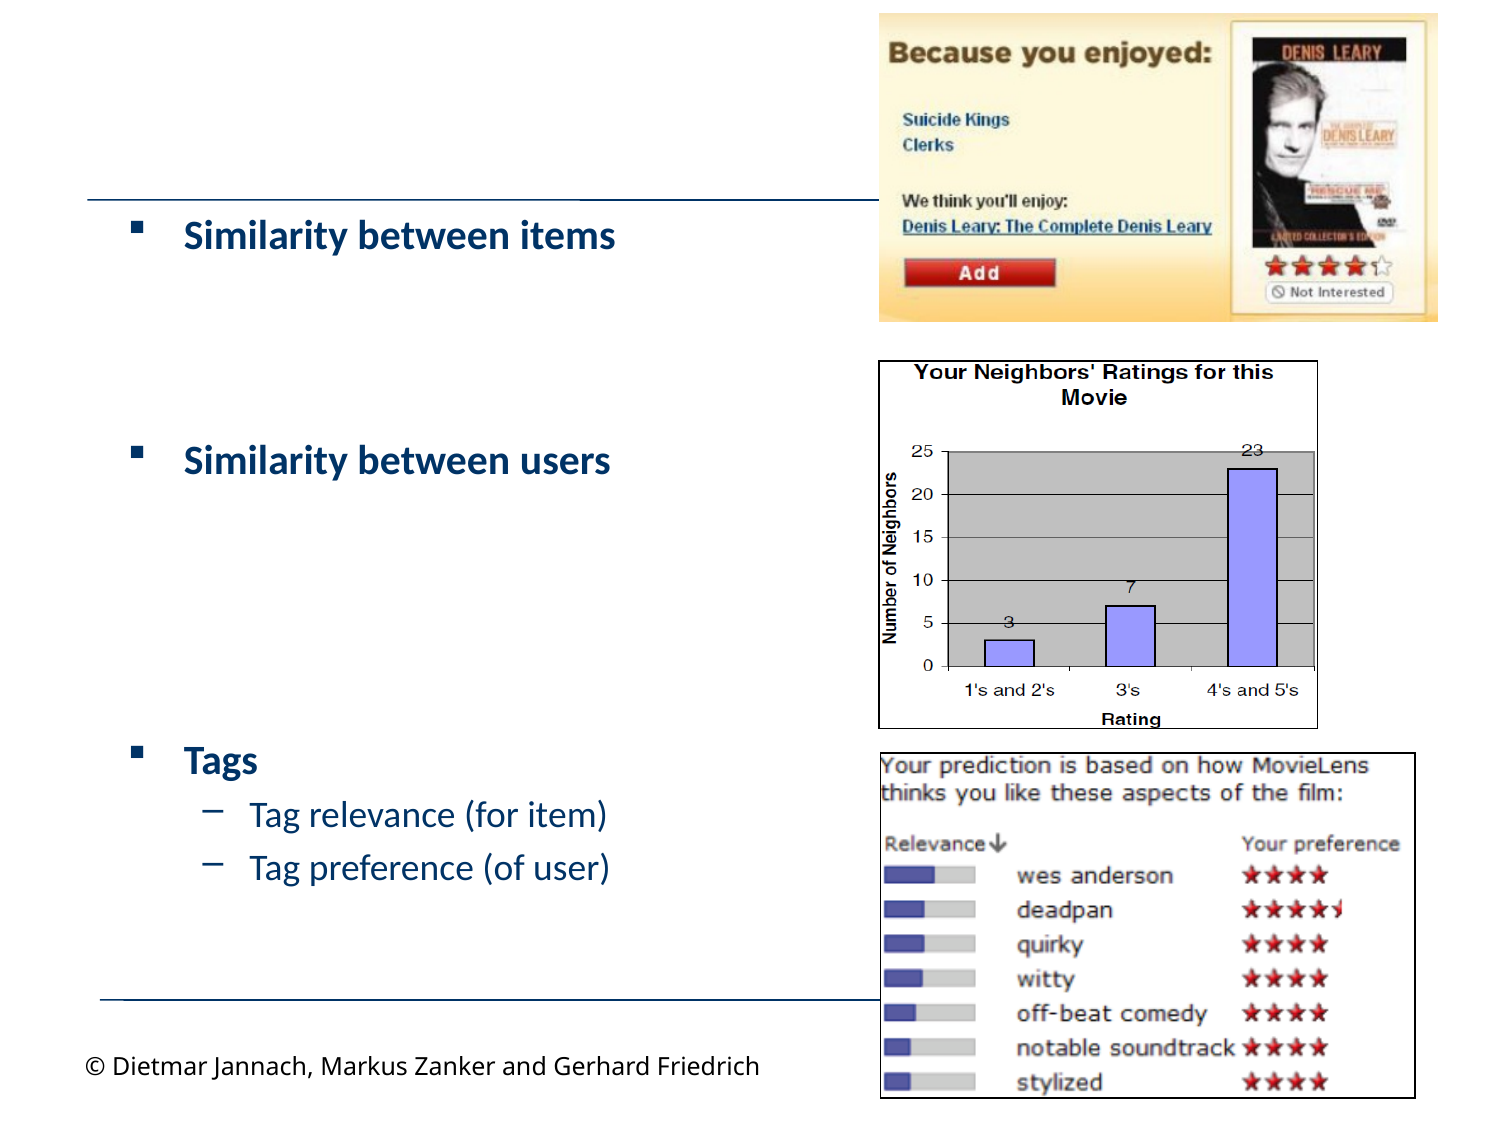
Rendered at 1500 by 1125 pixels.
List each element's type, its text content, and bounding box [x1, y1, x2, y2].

list Similarity between items Similarity between users Tags Tag relevance (for item) Tag preference (of user) [112, 125, 703, 1012]
picture [879, 361, 1318, 729]
picture [880, 753, 1415, 1098]
picture [879, 13, 1438, 322]
